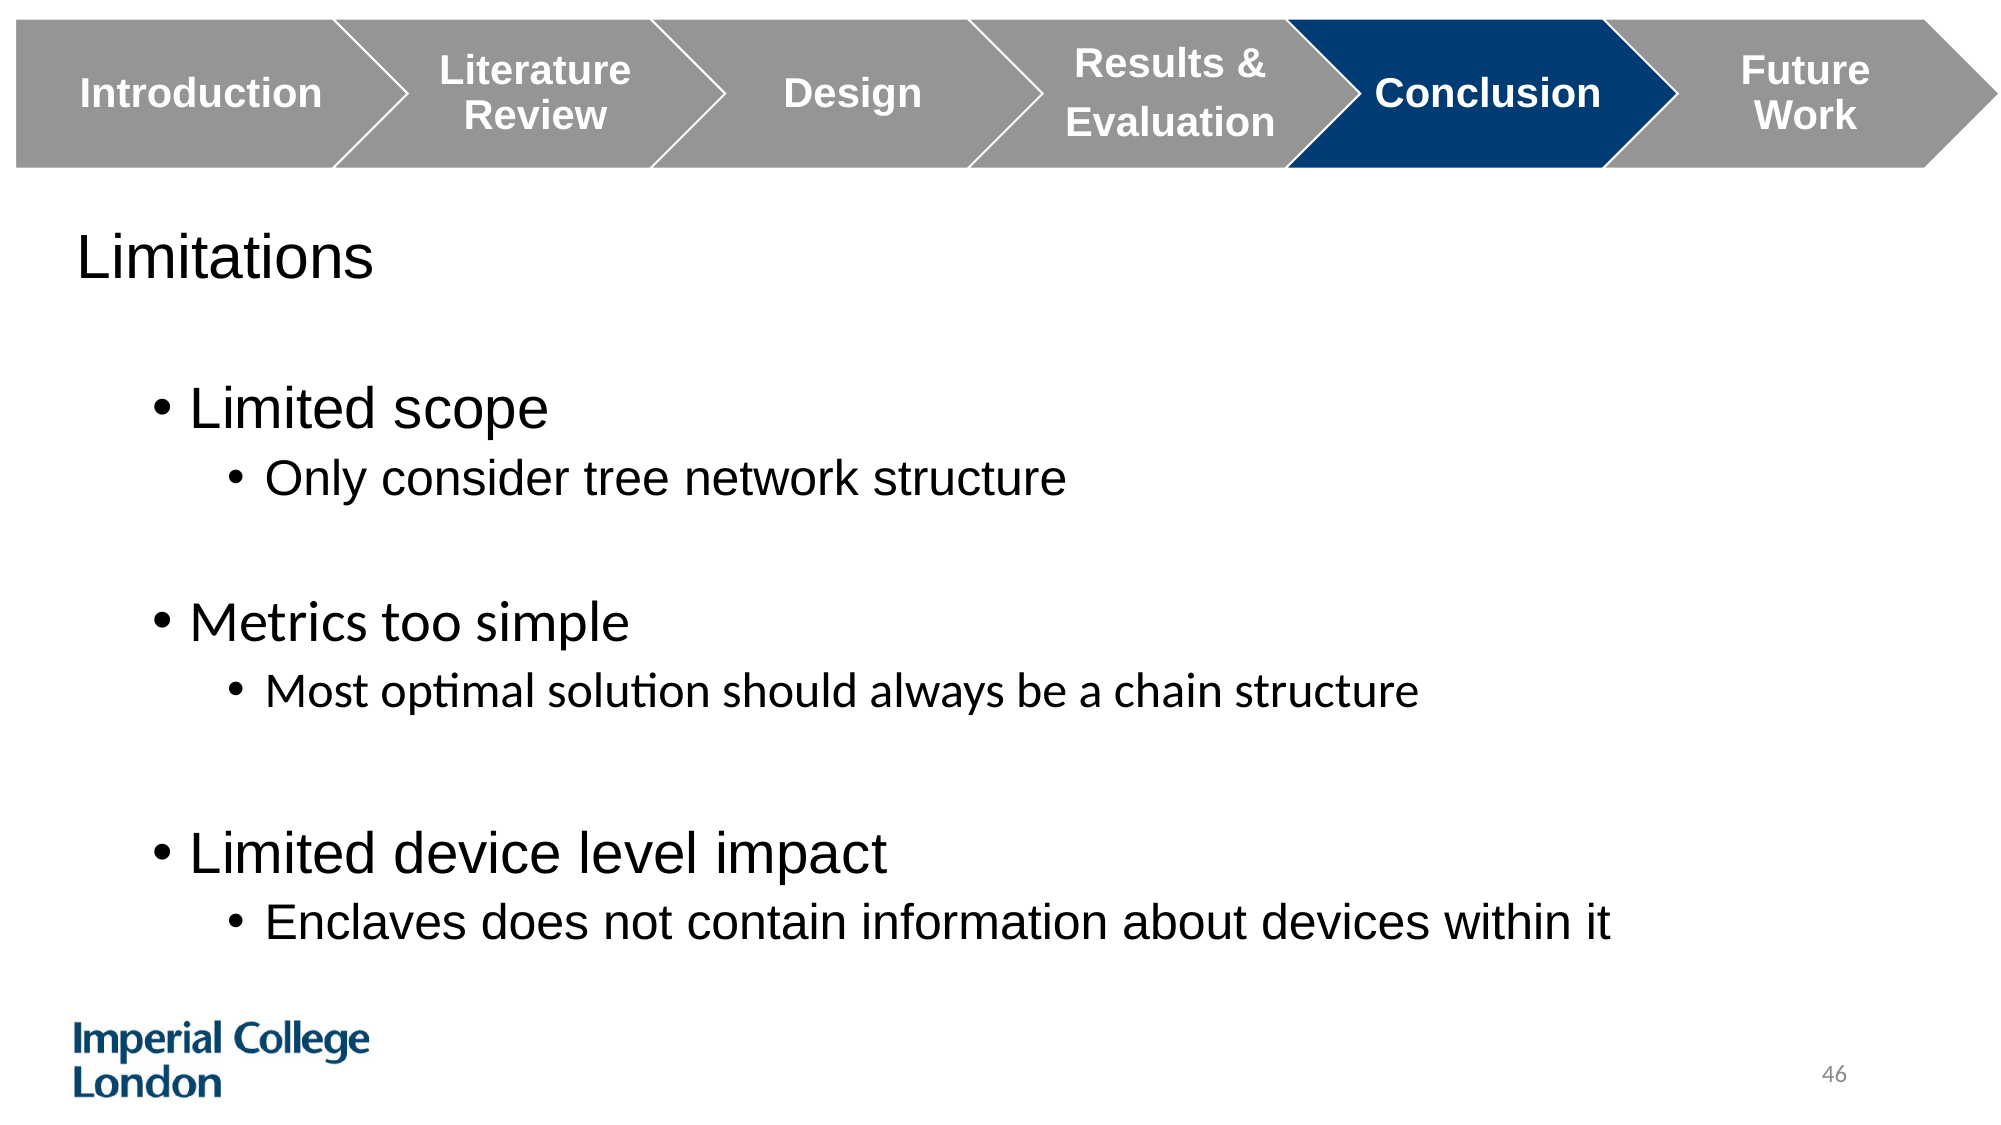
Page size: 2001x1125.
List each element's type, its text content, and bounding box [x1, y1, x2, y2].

text_box Limitations [62, 208, 391, 299]
text_box Limited scope Only consider tree network structure Metrics too simple Most optimal solution should always be a chain structure Limited device level impact Enclaves does not contain information about devices within it [137, 371, 1863, 983]
picture [66, 1011, 376, 1103]
slide_number 46 [1412, 1042, 1863, 1103]
